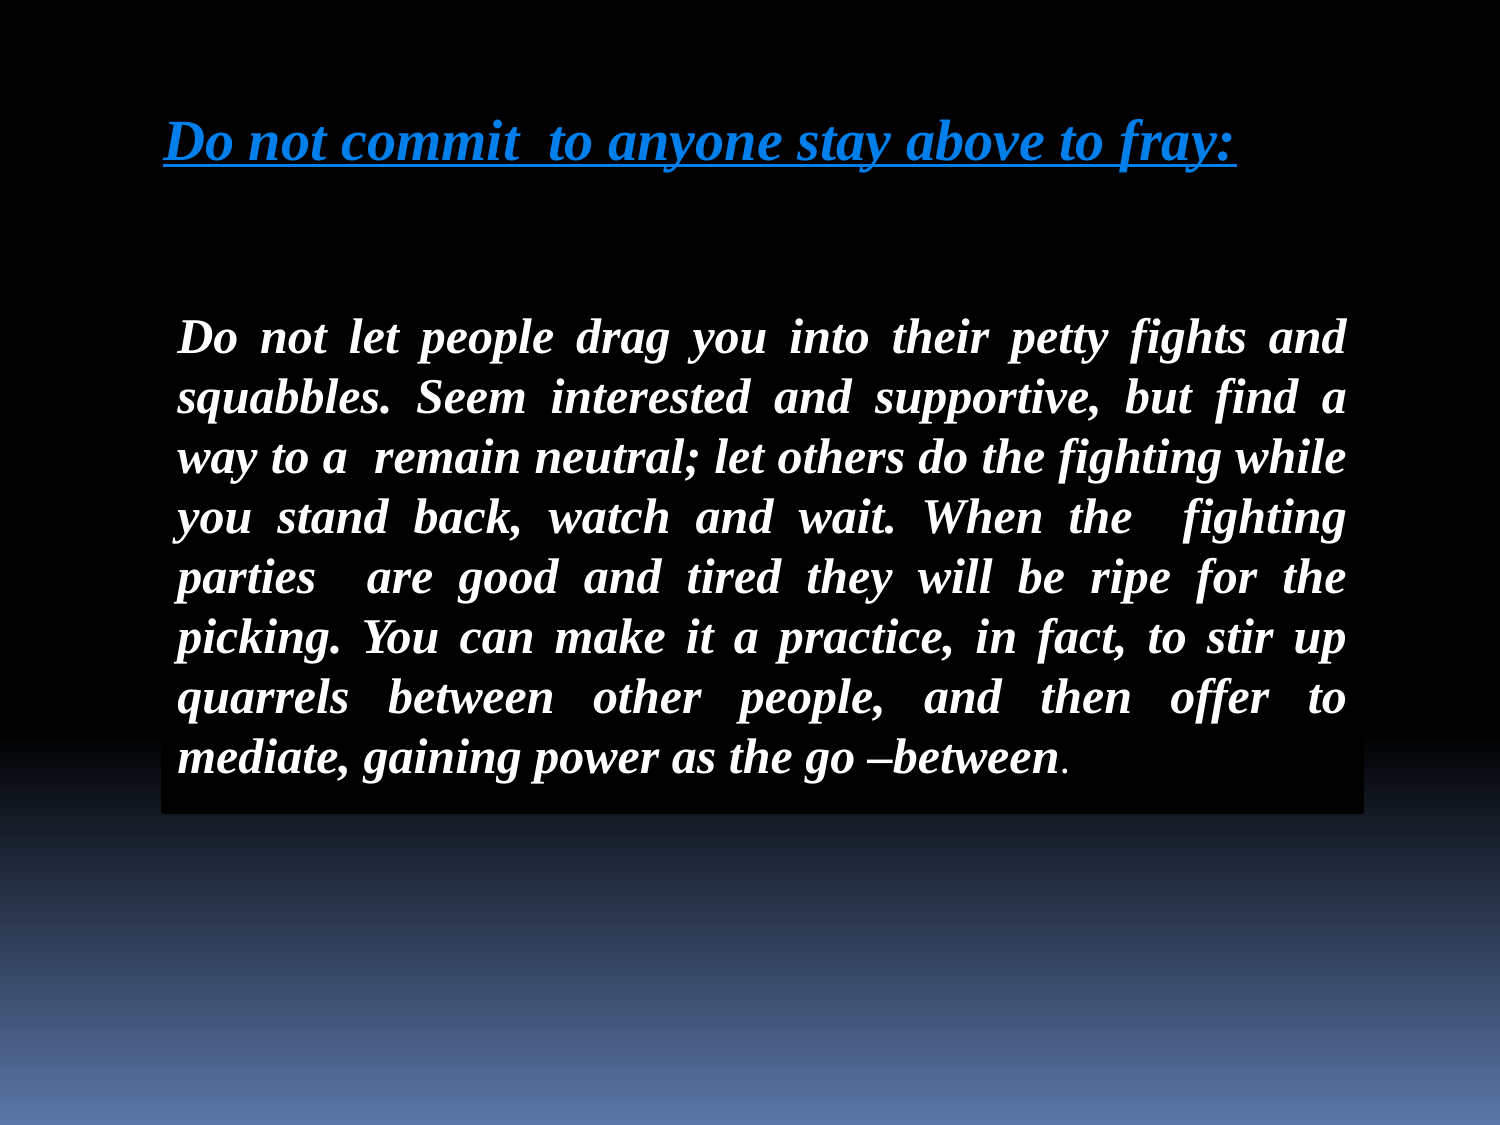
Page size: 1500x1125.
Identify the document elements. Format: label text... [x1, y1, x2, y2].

text_box Do not commit to anyone stay above to fray: [123, 98, 1277, 176]
text_box Do not let people drag you into their petty fights and squabbles. Seem interested and supportive, but find a way to a remain neutral; let others do the fighting while you stand back, watch and wait. When the fighting parties are good and tired they will be ripe for the picking. You can make it a practice, in fact, to stir up quarrels between other people, and then offer to mediate, gaining power as the go –between. [161, 273, 1364, 814]
